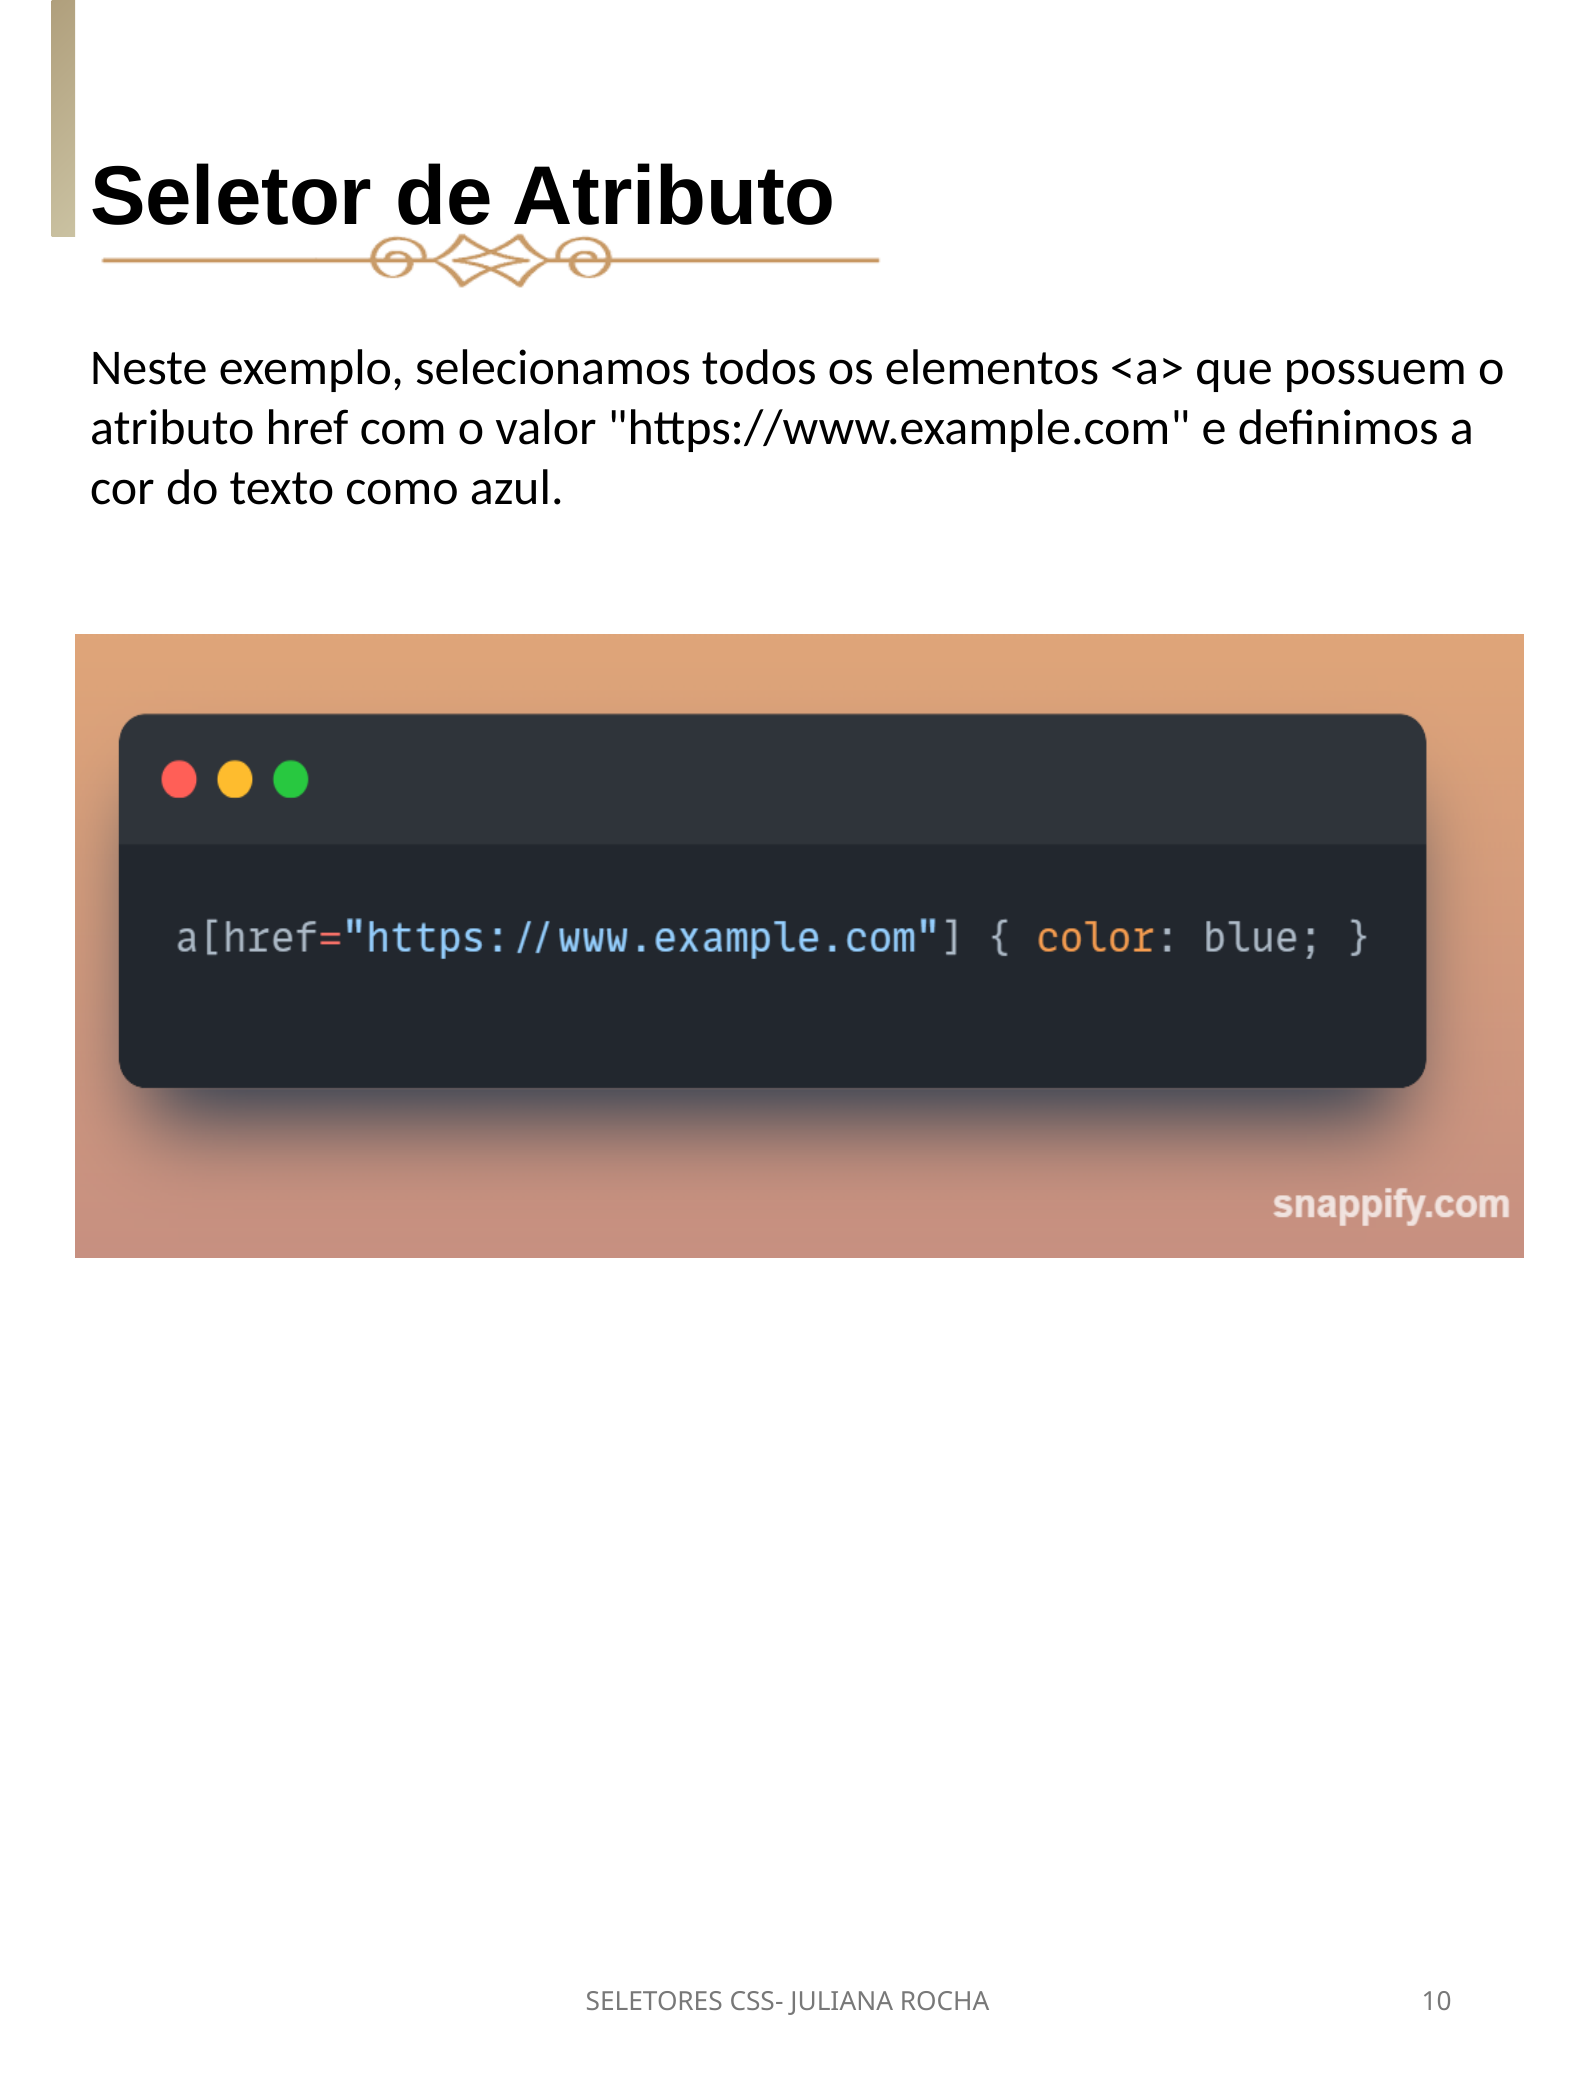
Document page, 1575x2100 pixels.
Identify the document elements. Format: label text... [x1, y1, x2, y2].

footer SELETORES CSS- JULIANA ROCHA [521, 1946, 1054, 2059]
picture [74, 633, 1524, 1259]
text_box Neste exemplo, selecionamos todos os elementos <a> que possuem o atributo href com o valor "https://www.example.com" e definimos a cor do texto como azul. [75, 327, 1524, 522]
picture [71, 184, 911, 342]
slide_number 10 [1112, 1946, 1467, 2059]
text_box [50, 0, 77, 238]
text_box Seletor de Atributo [77, 133, 1524, 249]
